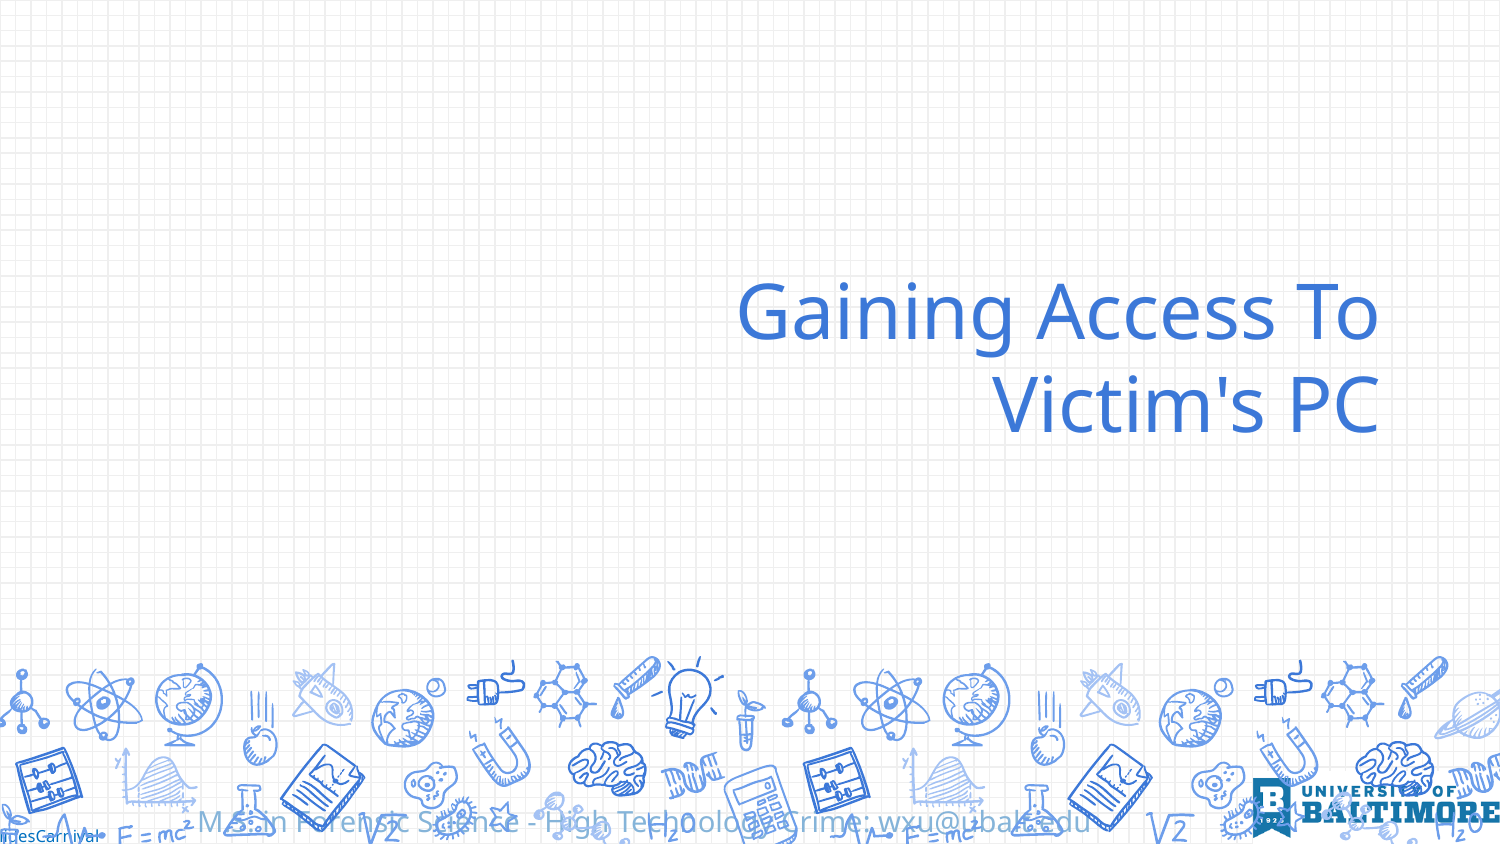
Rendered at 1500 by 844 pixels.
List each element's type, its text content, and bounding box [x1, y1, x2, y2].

picture [1382, 771, 1399, 783]
picture [1282, 807, 1299, 827]
picture [1253, 804, 1257, 821]
picture [1253, 771, 1500, 844]
picture [1479, 779, 1483, 790]
picture [1394, 771, 1431, 791]
title Gaining Access To Victim's PC [526, 272, 1397, 463]
picture [1283, 771, 1308, 783]
picture [1471, 771, 1479, 786]
picture [1388, 823, 1396, 835]
picture [1354, 819, 1361, 827]
picture [1423, 777, 1429, 784]
picture [1481, 771, 1489, 788]
picture [1363, 771, 1393, 785]
picture [1342, 796, 1349, 806]
